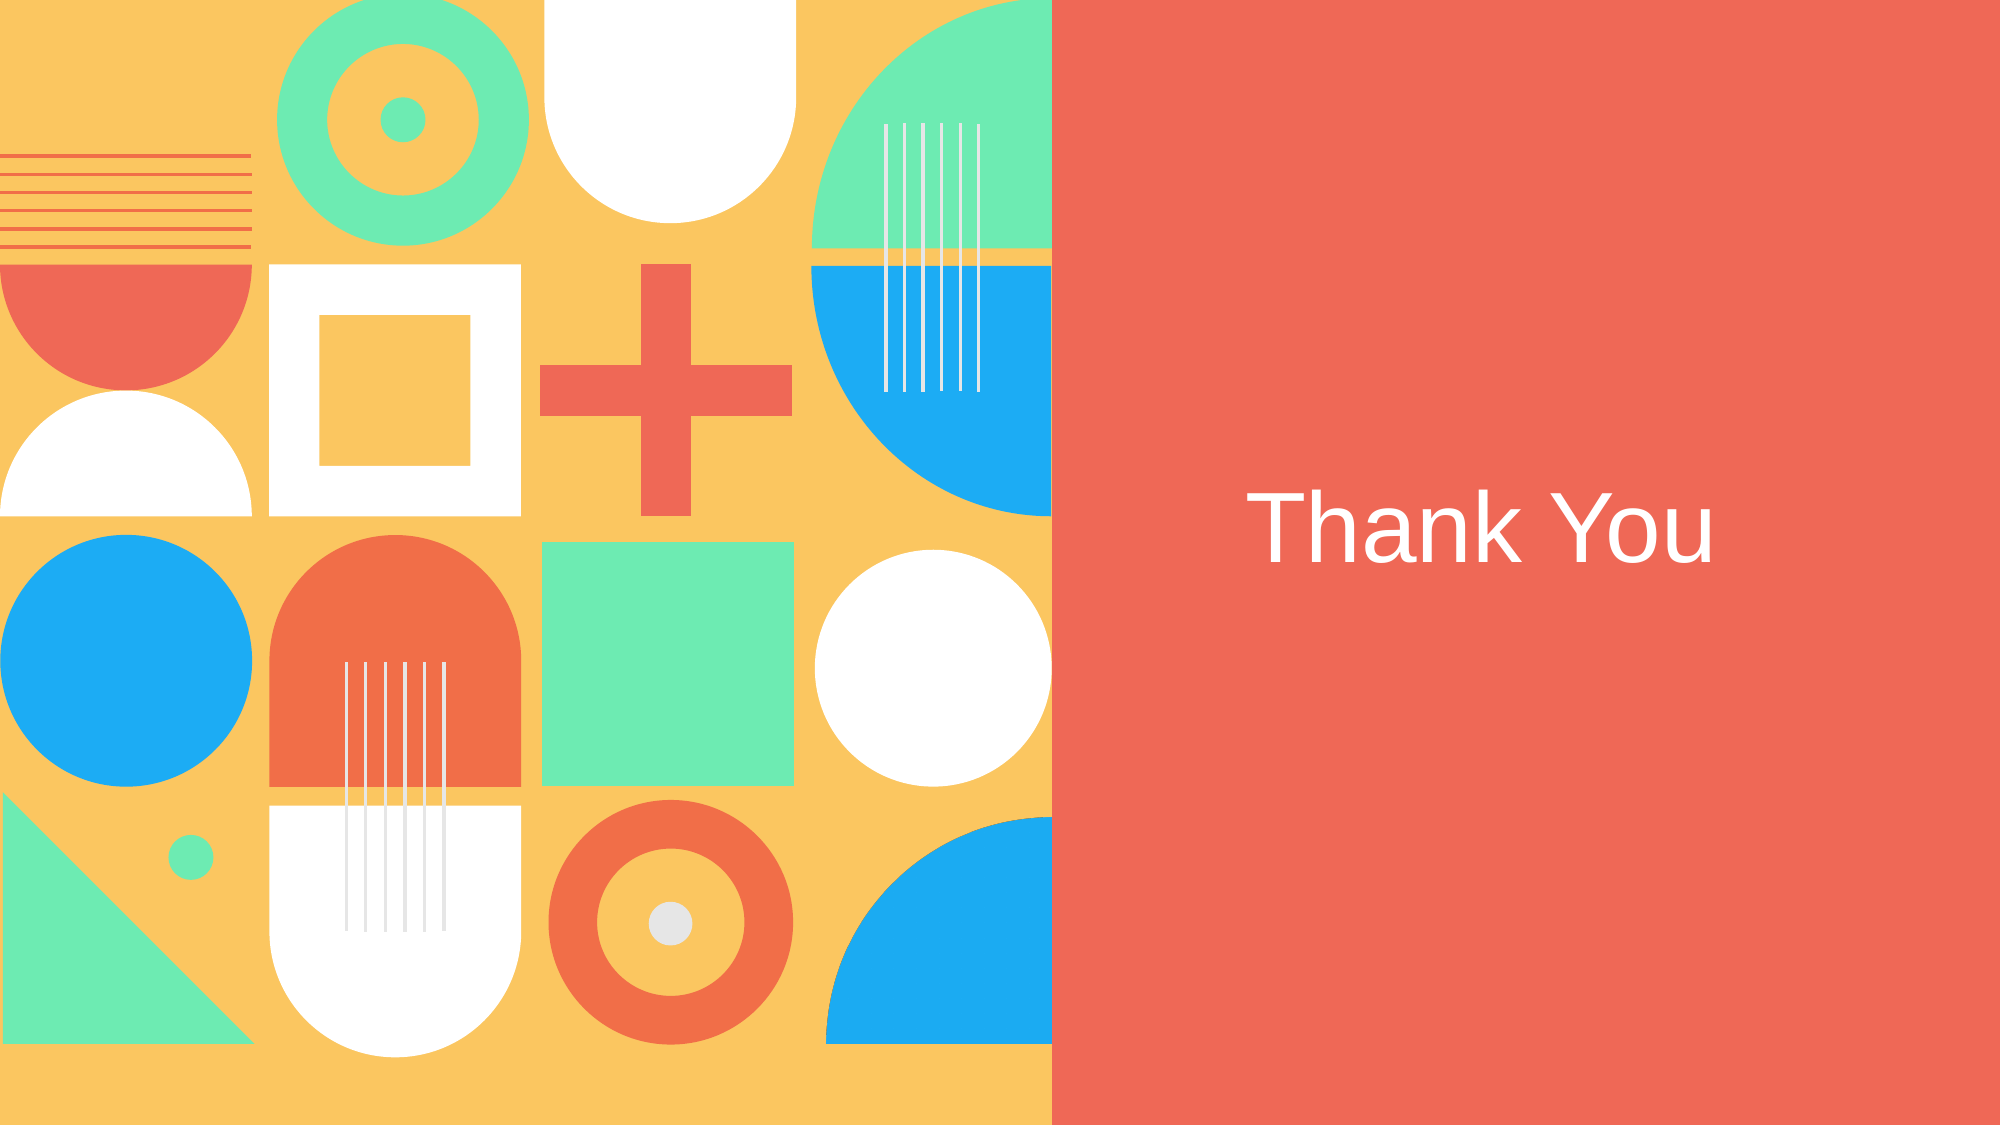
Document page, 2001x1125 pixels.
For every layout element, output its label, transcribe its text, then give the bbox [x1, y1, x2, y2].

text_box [2, 791, 255, 1045]
text_box [542, 541, 795, 787]
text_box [811, 0, 1053, 517]
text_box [0, 264, 253, 517]
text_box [344, 661, 447, 933]
picture [825, 817, 1053, 1044]
text_box [0, 0, 1052, 1125]
text_box Thank You [1229, 454, 1935, 590]
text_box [548, 799, 794, 1045]
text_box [539, 264, 793, 517]
text_box [814, 549, 1052, 787]
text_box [0, 153, 252, 249]
text_box [544, 0, 797, 224]
text_box [269, 805, 522, 1058]
text_box [269, 535, 522, 787]
text_box [0, 534, 253, 787]
text_box [269, 264, 521, 517]
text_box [276, 0, 530, 246]
